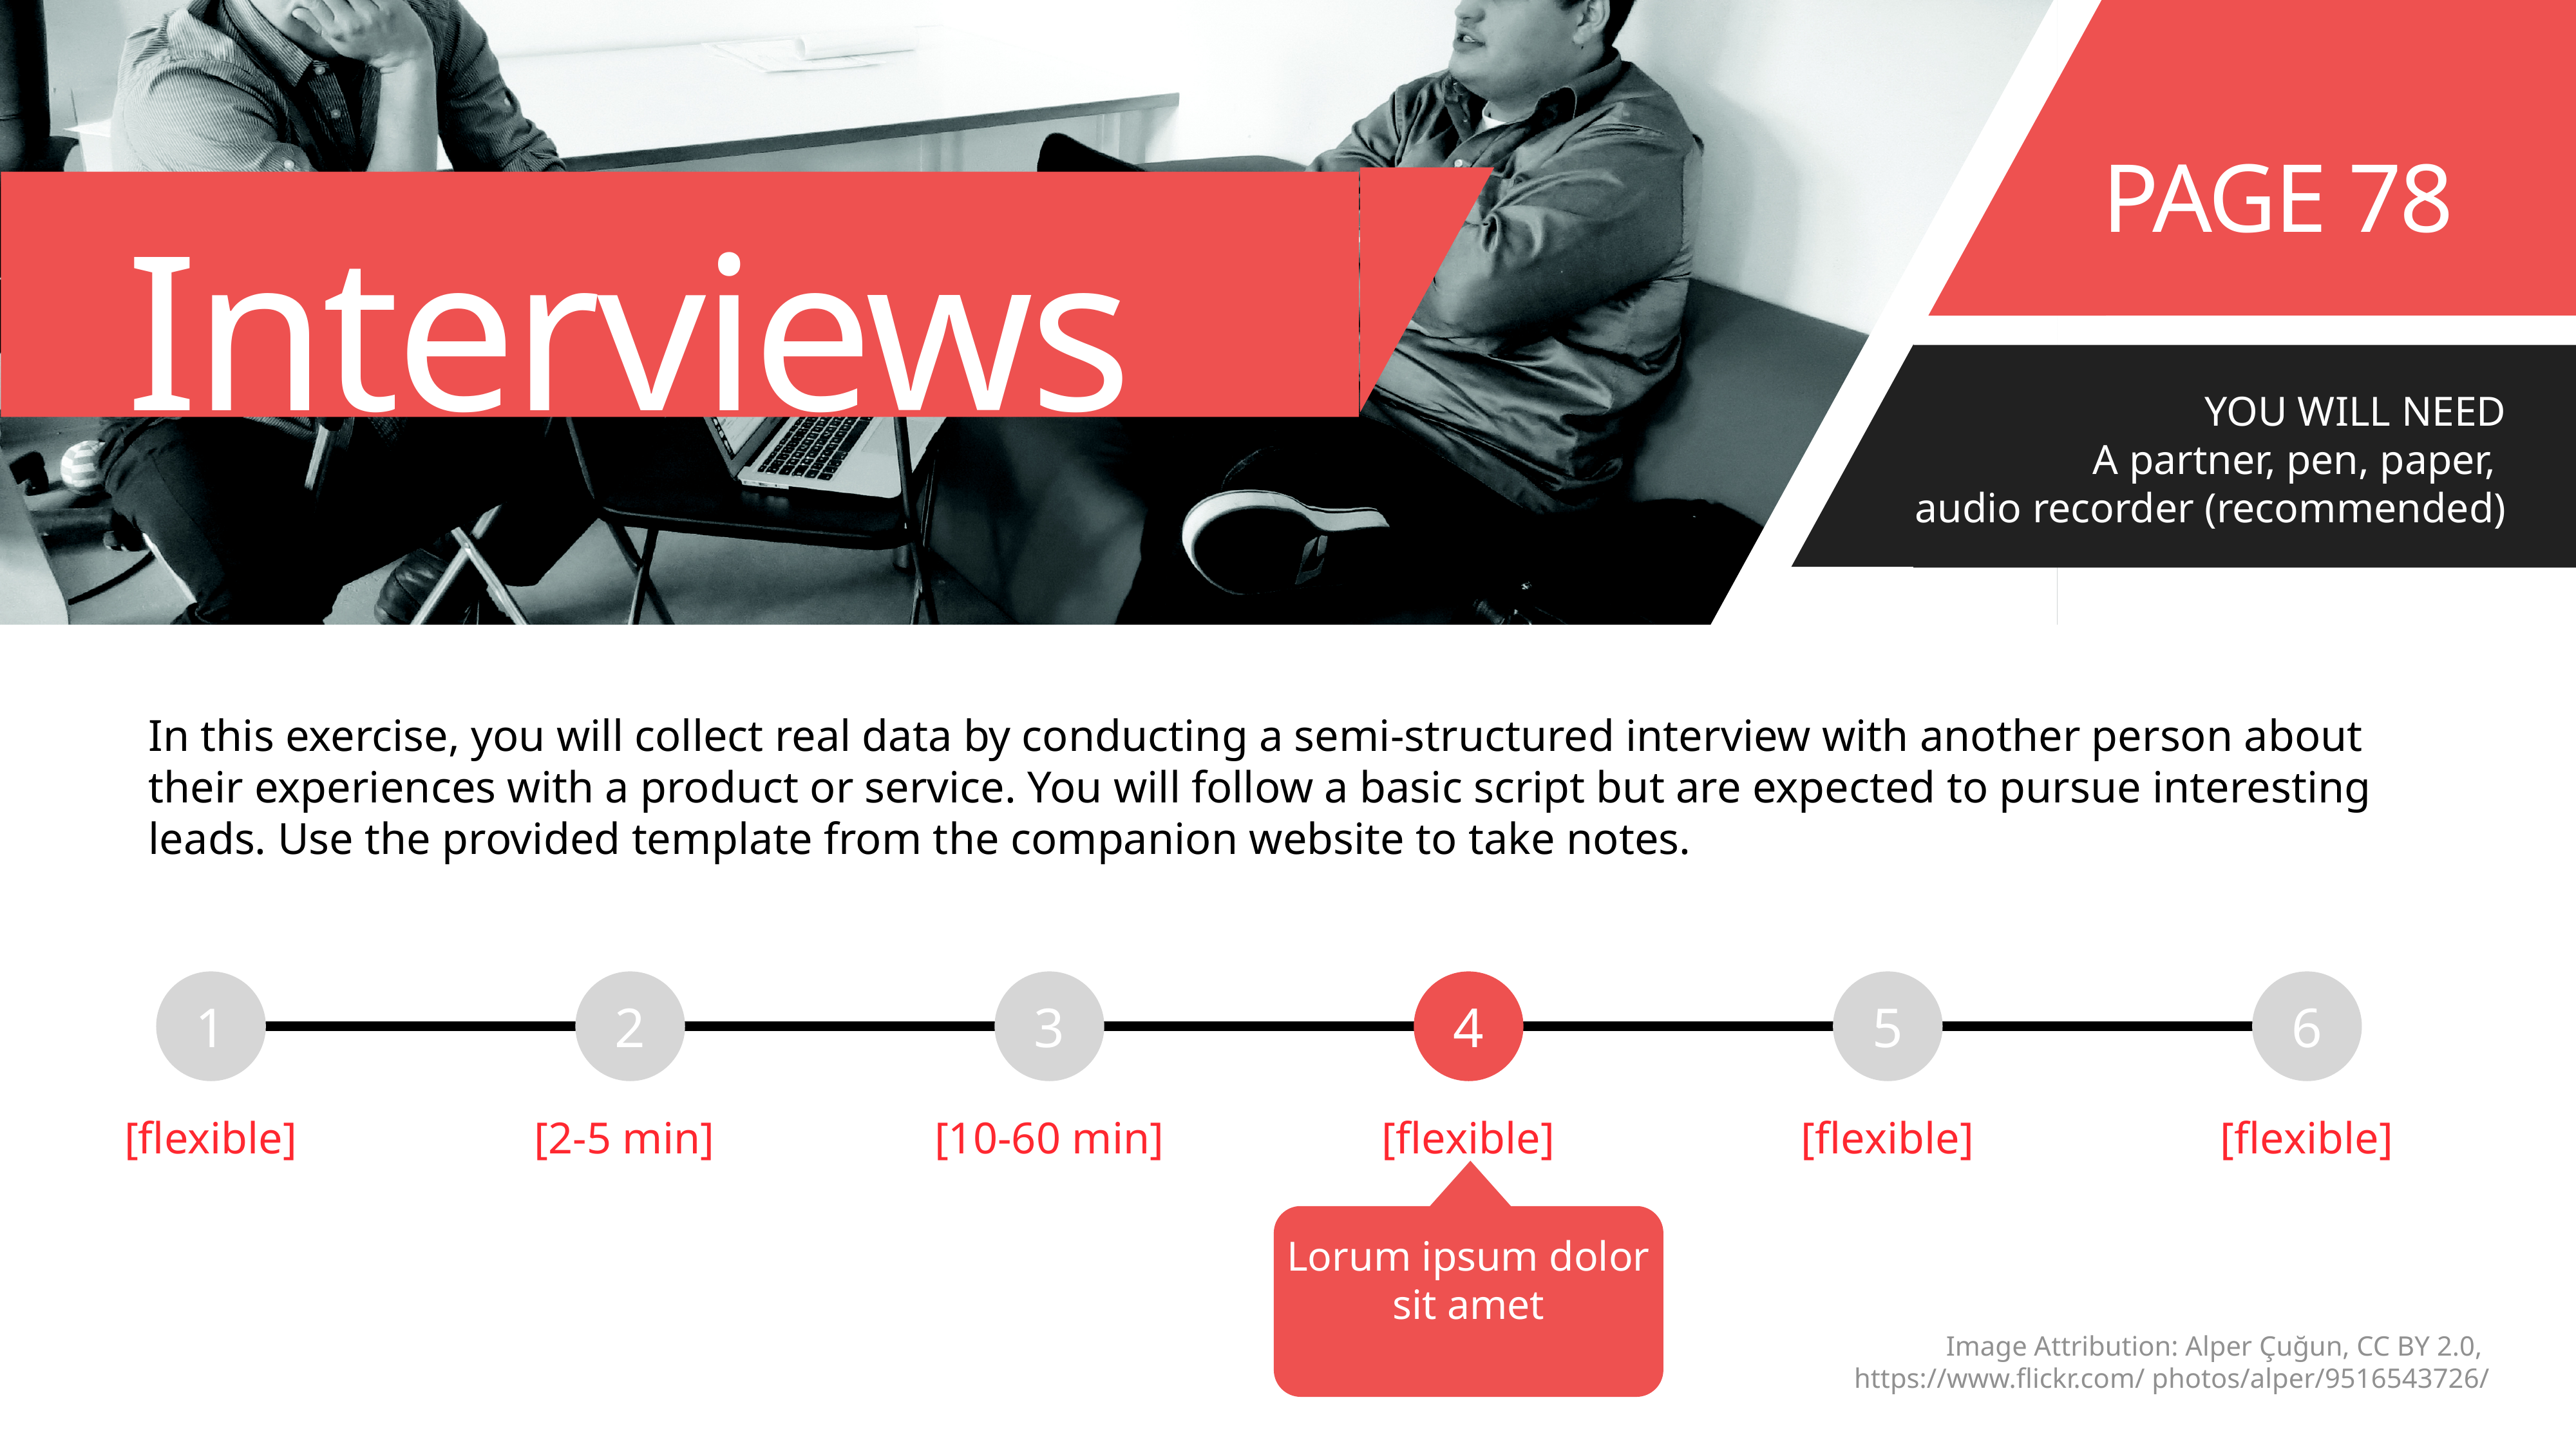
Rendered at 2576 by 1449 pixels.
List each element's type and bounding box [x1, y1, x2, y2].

text_box [0, 0, 2576, 1401]
